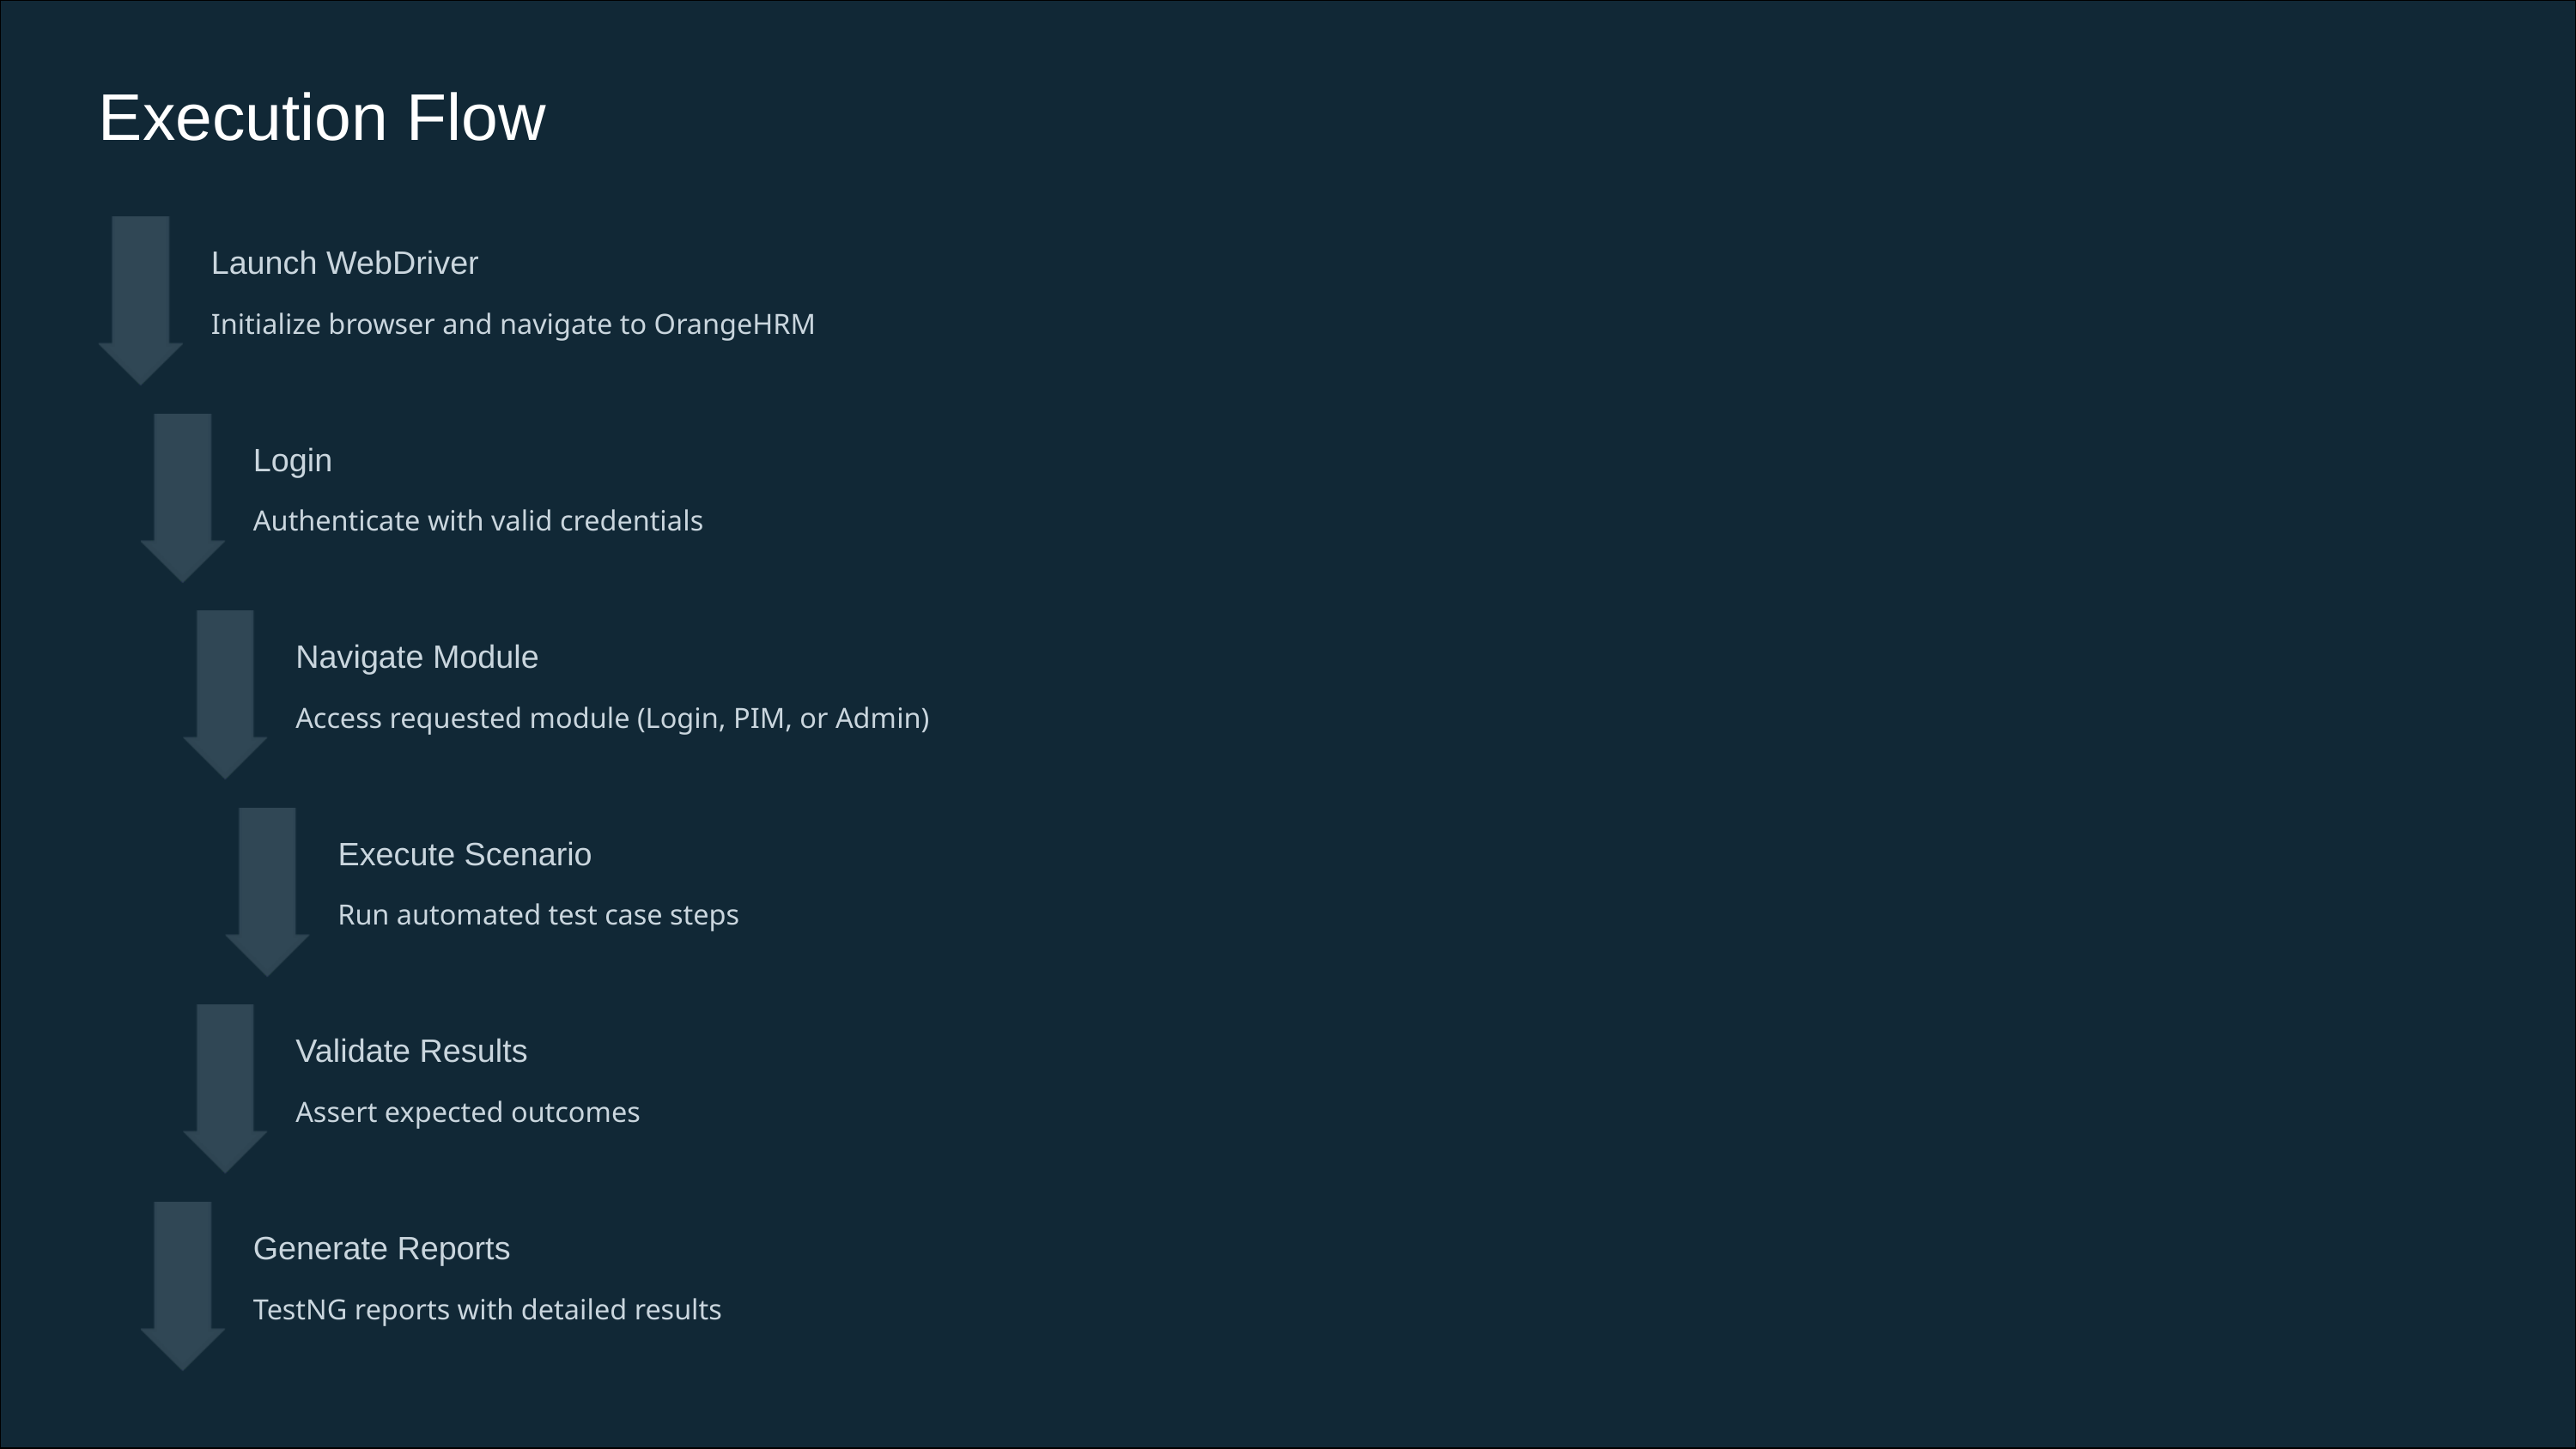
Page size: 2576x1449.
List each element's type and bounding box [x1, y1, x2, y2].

text_box [0, 0, 2576, 1449]
text_box [98, 216, 184, 419]
text_box [182, 610, 268, 813]
text_box [140, 1201, 226, 1404]
text_box [224, 807, 310, 1009]
text_box [140, 413, 226, 615]
text_box [182, 1004, 268, 1207]
